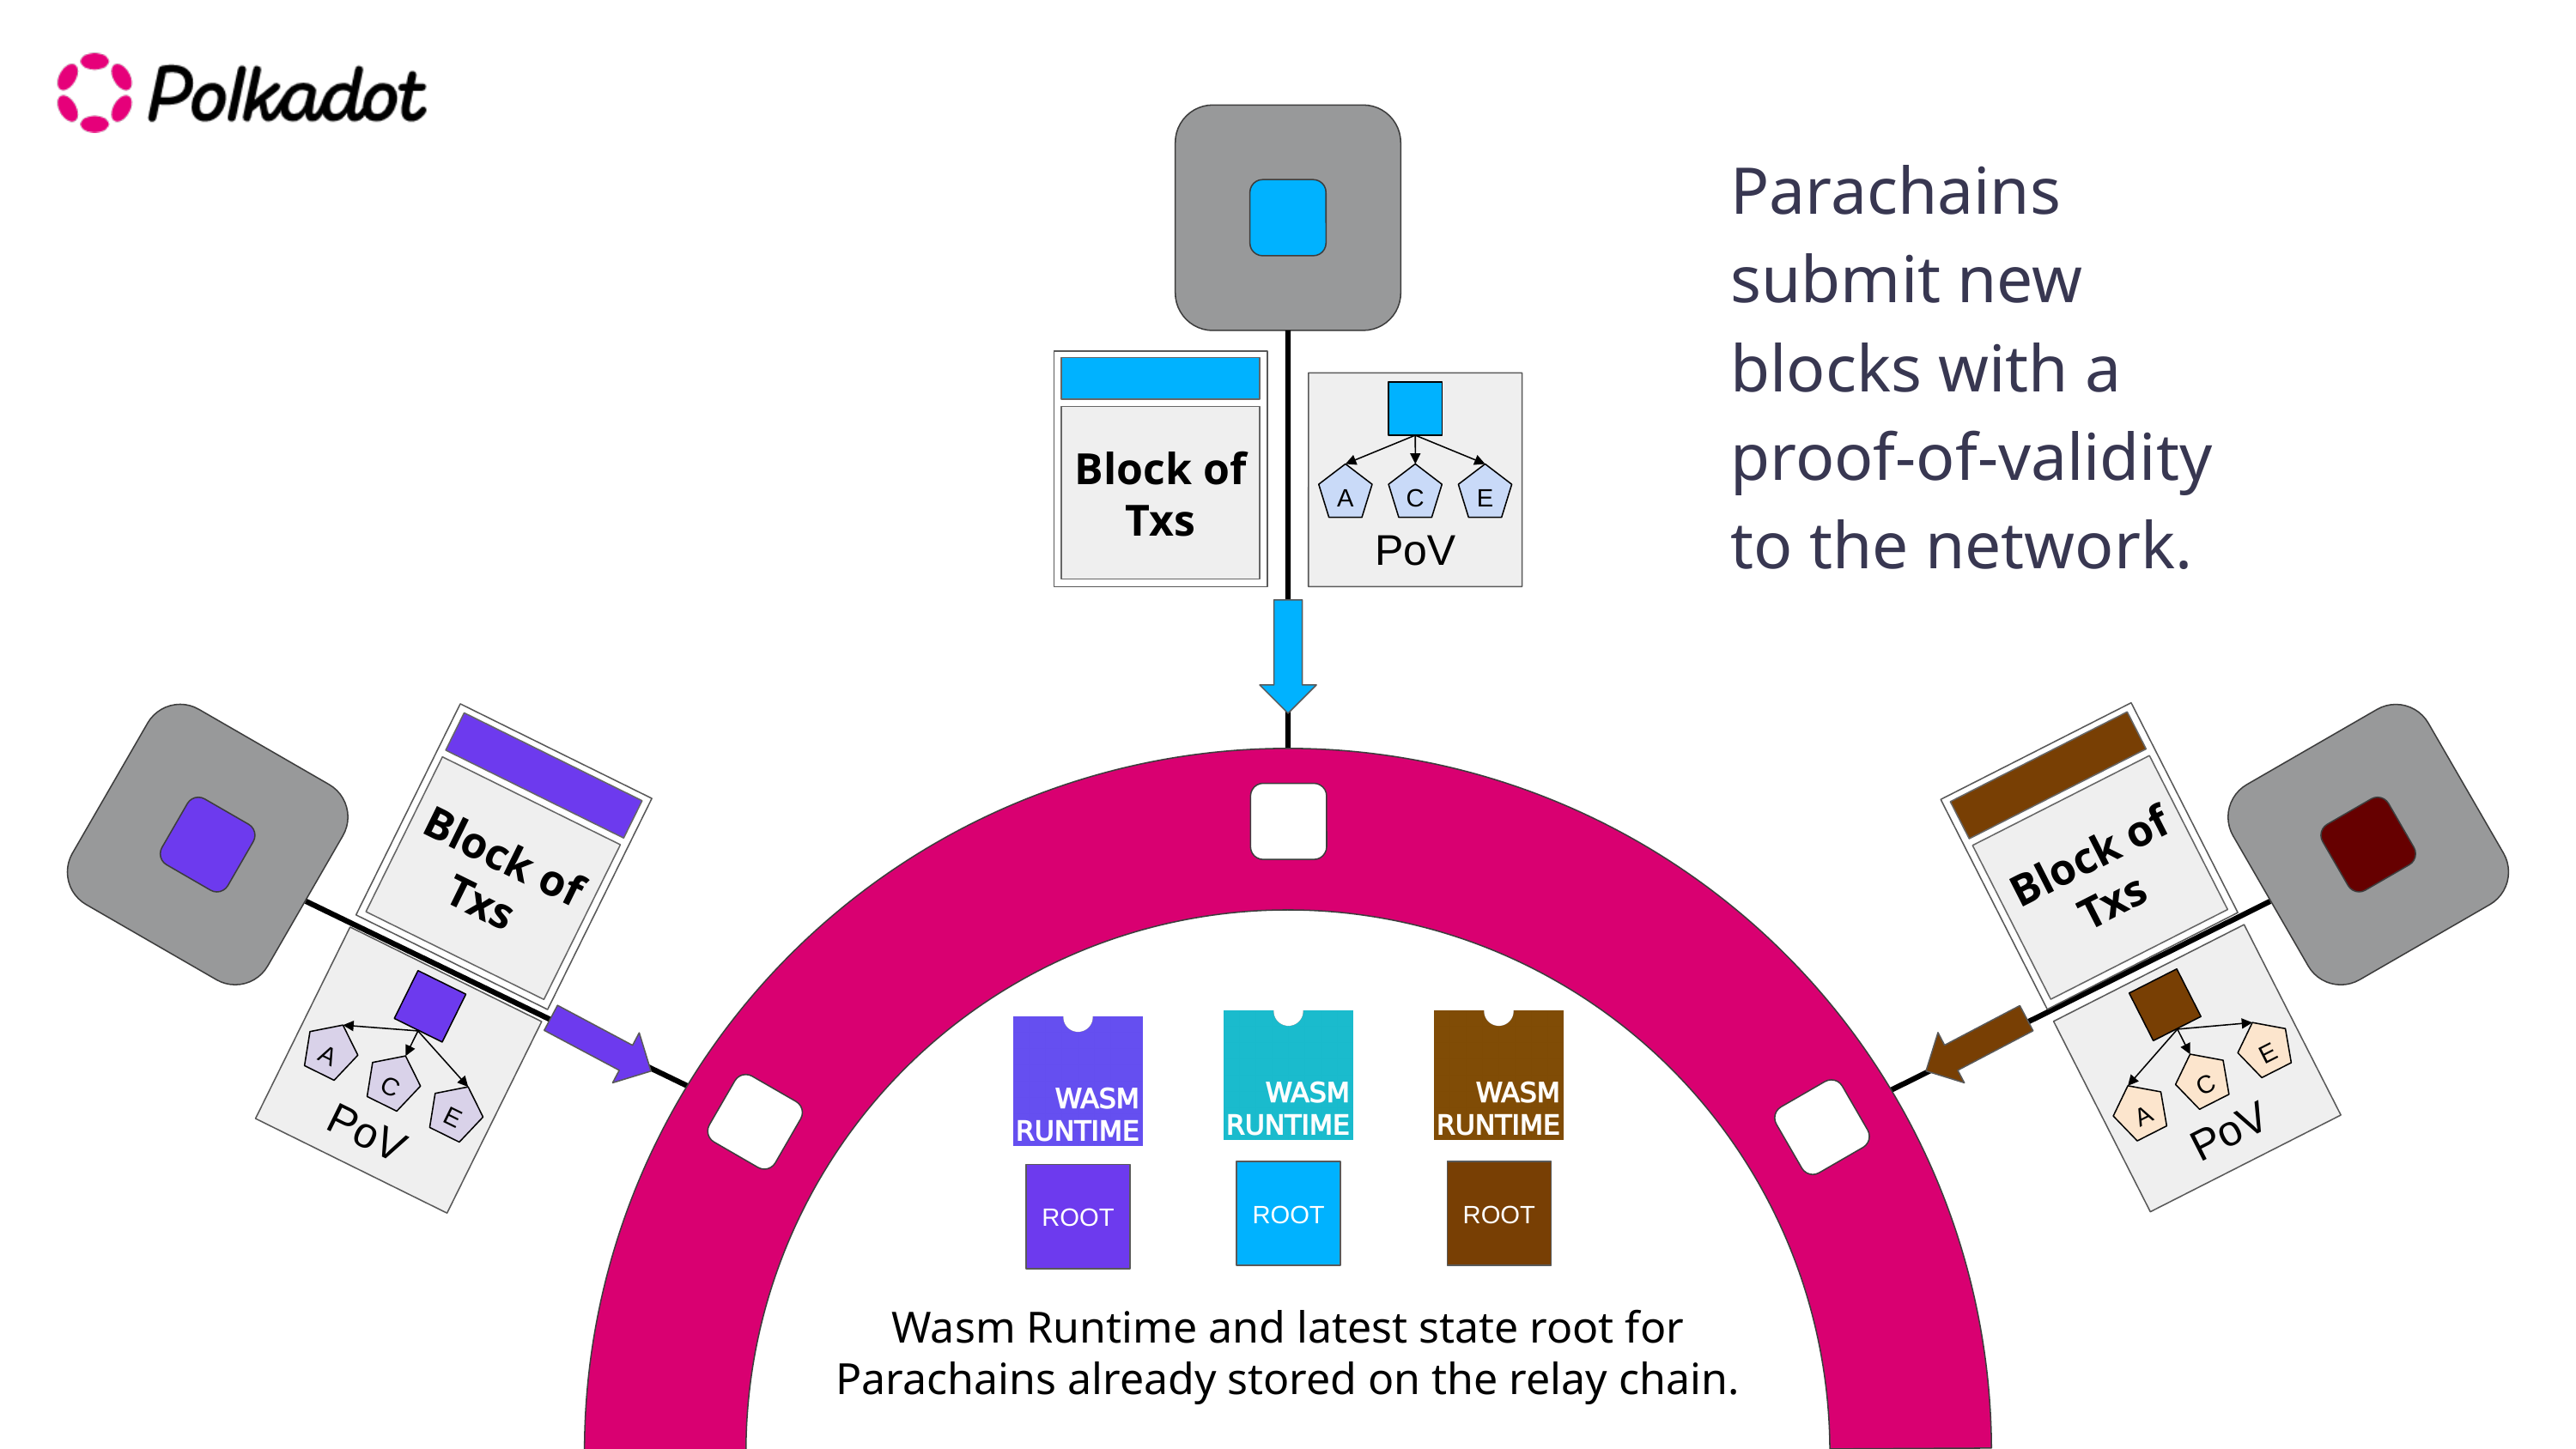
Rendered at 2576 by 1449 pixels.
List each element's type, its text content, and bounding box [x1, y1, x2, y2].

text_box [1291, 599, 1317, 711]
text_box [2090, 961, 2305, 1176]
text_box [2227, 704, 2509, 985]
text_box [2320, 797, 2416, 892]
text_box [1260, 599, 1284, 709]
picture [1434, 1010, 1564, 1140]
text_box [1308, 373, 1522, 587]
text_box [305, 900, 392, 961]
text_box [291, 962, 506, 1178]
text_box ROOT [1025, 1164, 1130, 1269]
picture [0, 0, 2576, 133]
text_box [708, 1074, 803, 1169]
text_box [584, 748, 1992, 1449]
text_box [160, 797, 255, 893]
text_box Wasm Runtime and latest state root for Parachains already stored on the relay chain. [805, 1287, 1771, 1416]
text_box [510, 900, 723, 1103]
text_box [67, 704, 349, 985]
text_box [1175, 142, 1401, 330]
picture [1013, 1016, 1143, 1146]
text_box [1855, 900, 2086, 1109]
text_box [1249, 179, 1327, 256]
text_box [397, 738, 611, 975]
picture [1224, 1010, 1353, 1140]
text_box [1250, 783, 1327, 860]
text_box ROOT [1236, 1161, 1341, 1266]
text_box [2200, 900, 2271, 960]
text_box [1054, 350, 1268, 587]
text_box [1774, 1079, 1870, 1175]
text_box Parachains submit new blocks with a proof-of-validity to the network. [1730, 142, 2317, 298]
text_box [1982, 737, 2196, 974]
text_box ROOT [1447, 1161, 1552, 1266]
